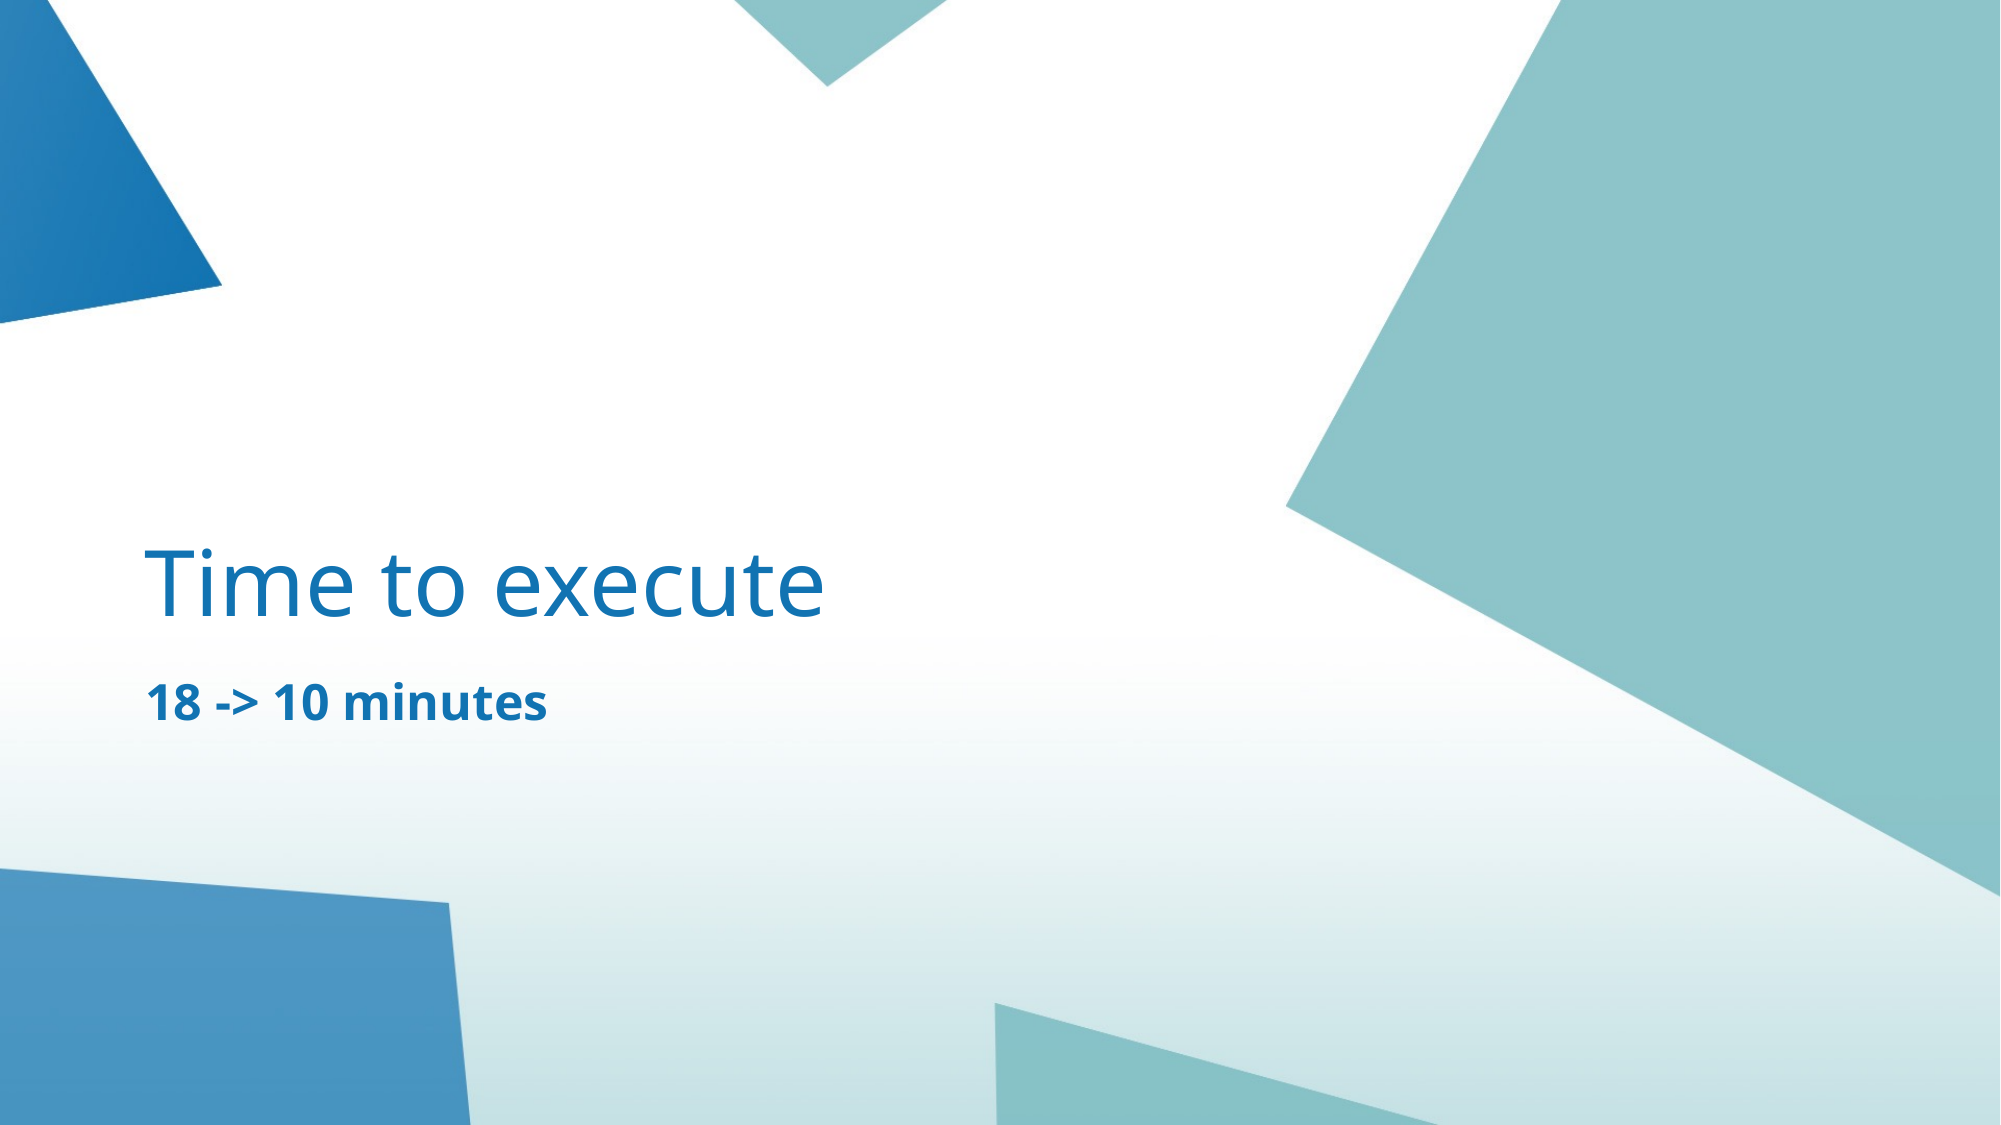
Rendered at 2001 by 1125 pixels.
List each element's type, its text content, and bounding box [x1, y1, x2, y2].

title Time to execute [136, 470, 1863, 689]
list 18 -> 10 minutes [137, 650, 985, 739]
picture [0, 0, 2001, 1125]
